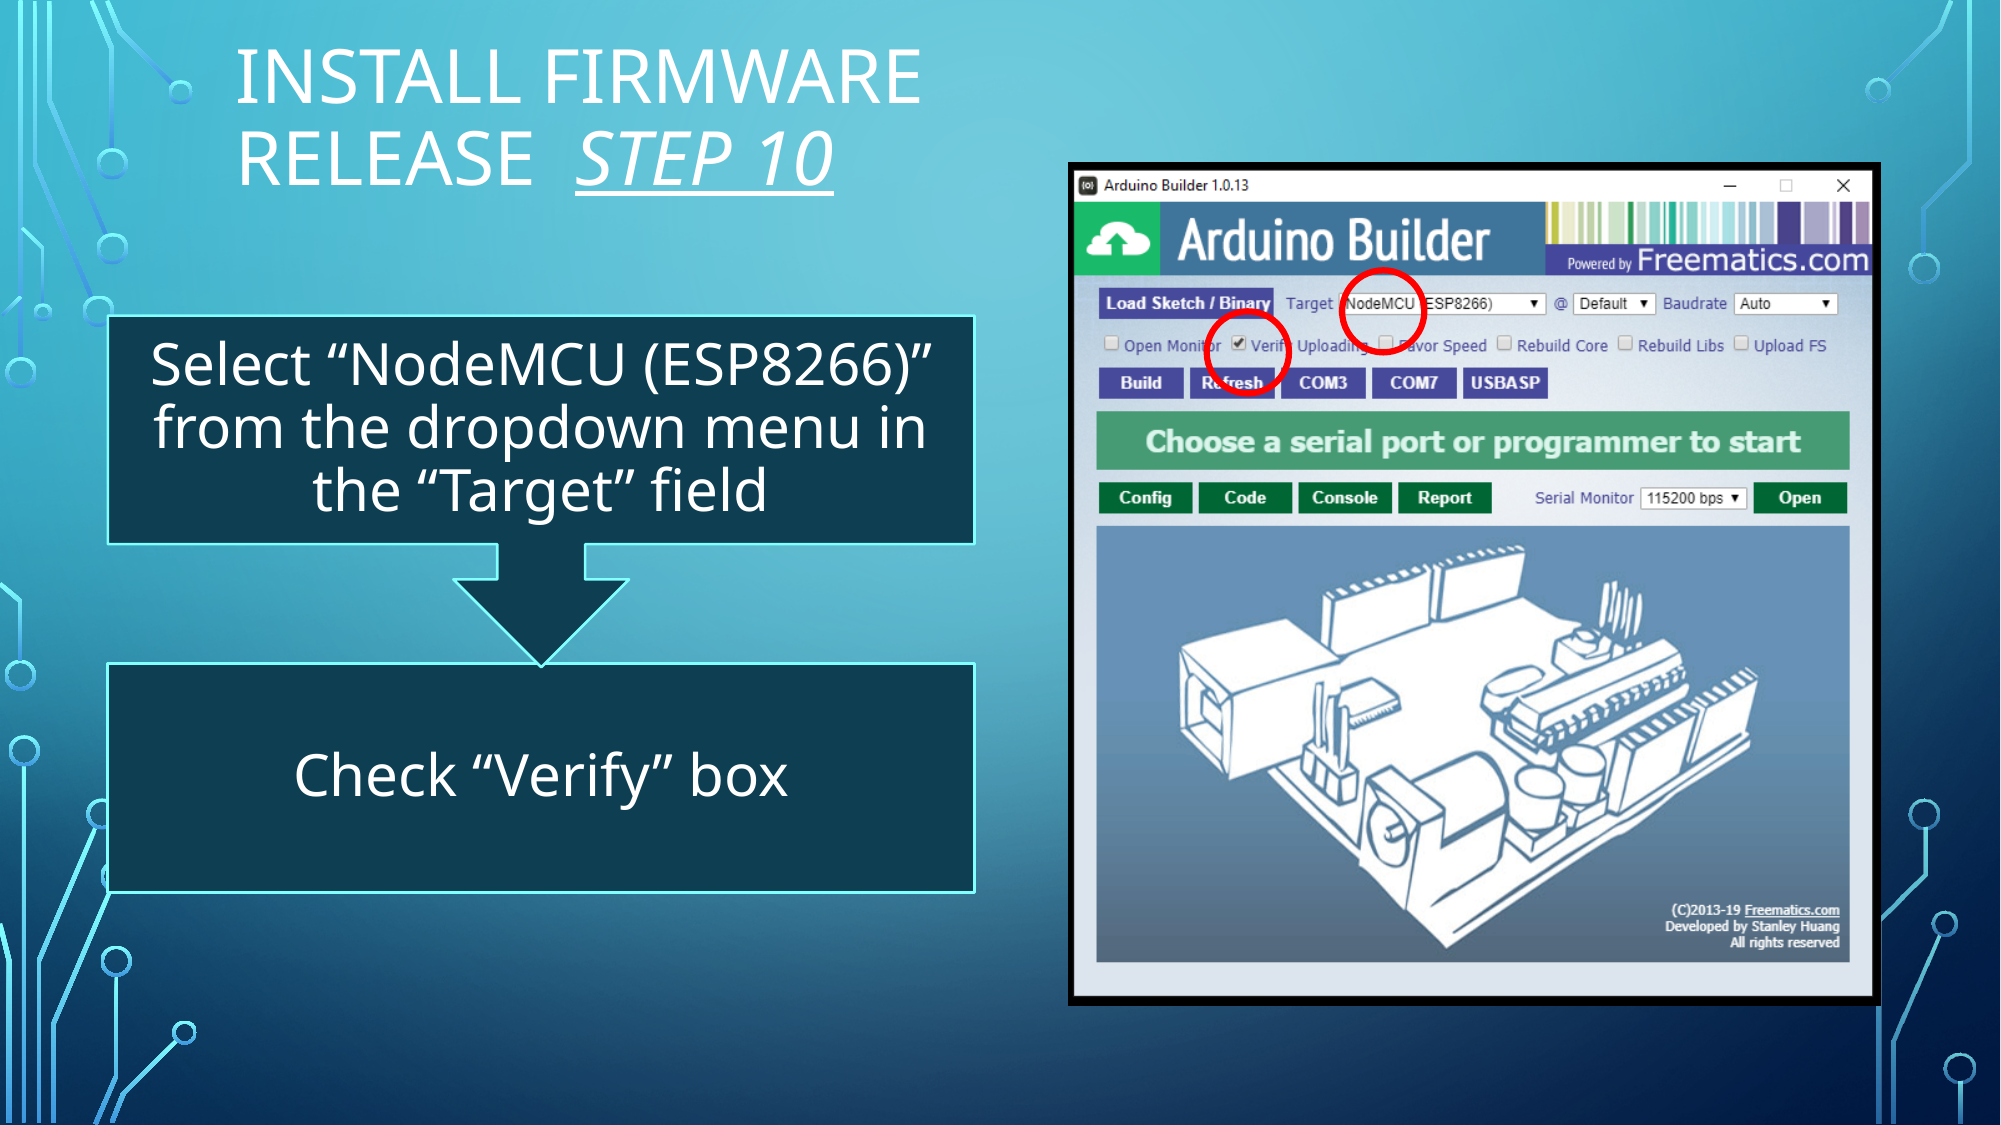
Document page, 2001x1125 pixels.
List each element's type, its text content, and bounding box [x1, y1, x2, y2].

text_box Install Firmware Release Step 10 [220, 42, 1184, 199]
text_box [107, 314, 975, 893]
picture [1068, 162, 1881, 1006]
